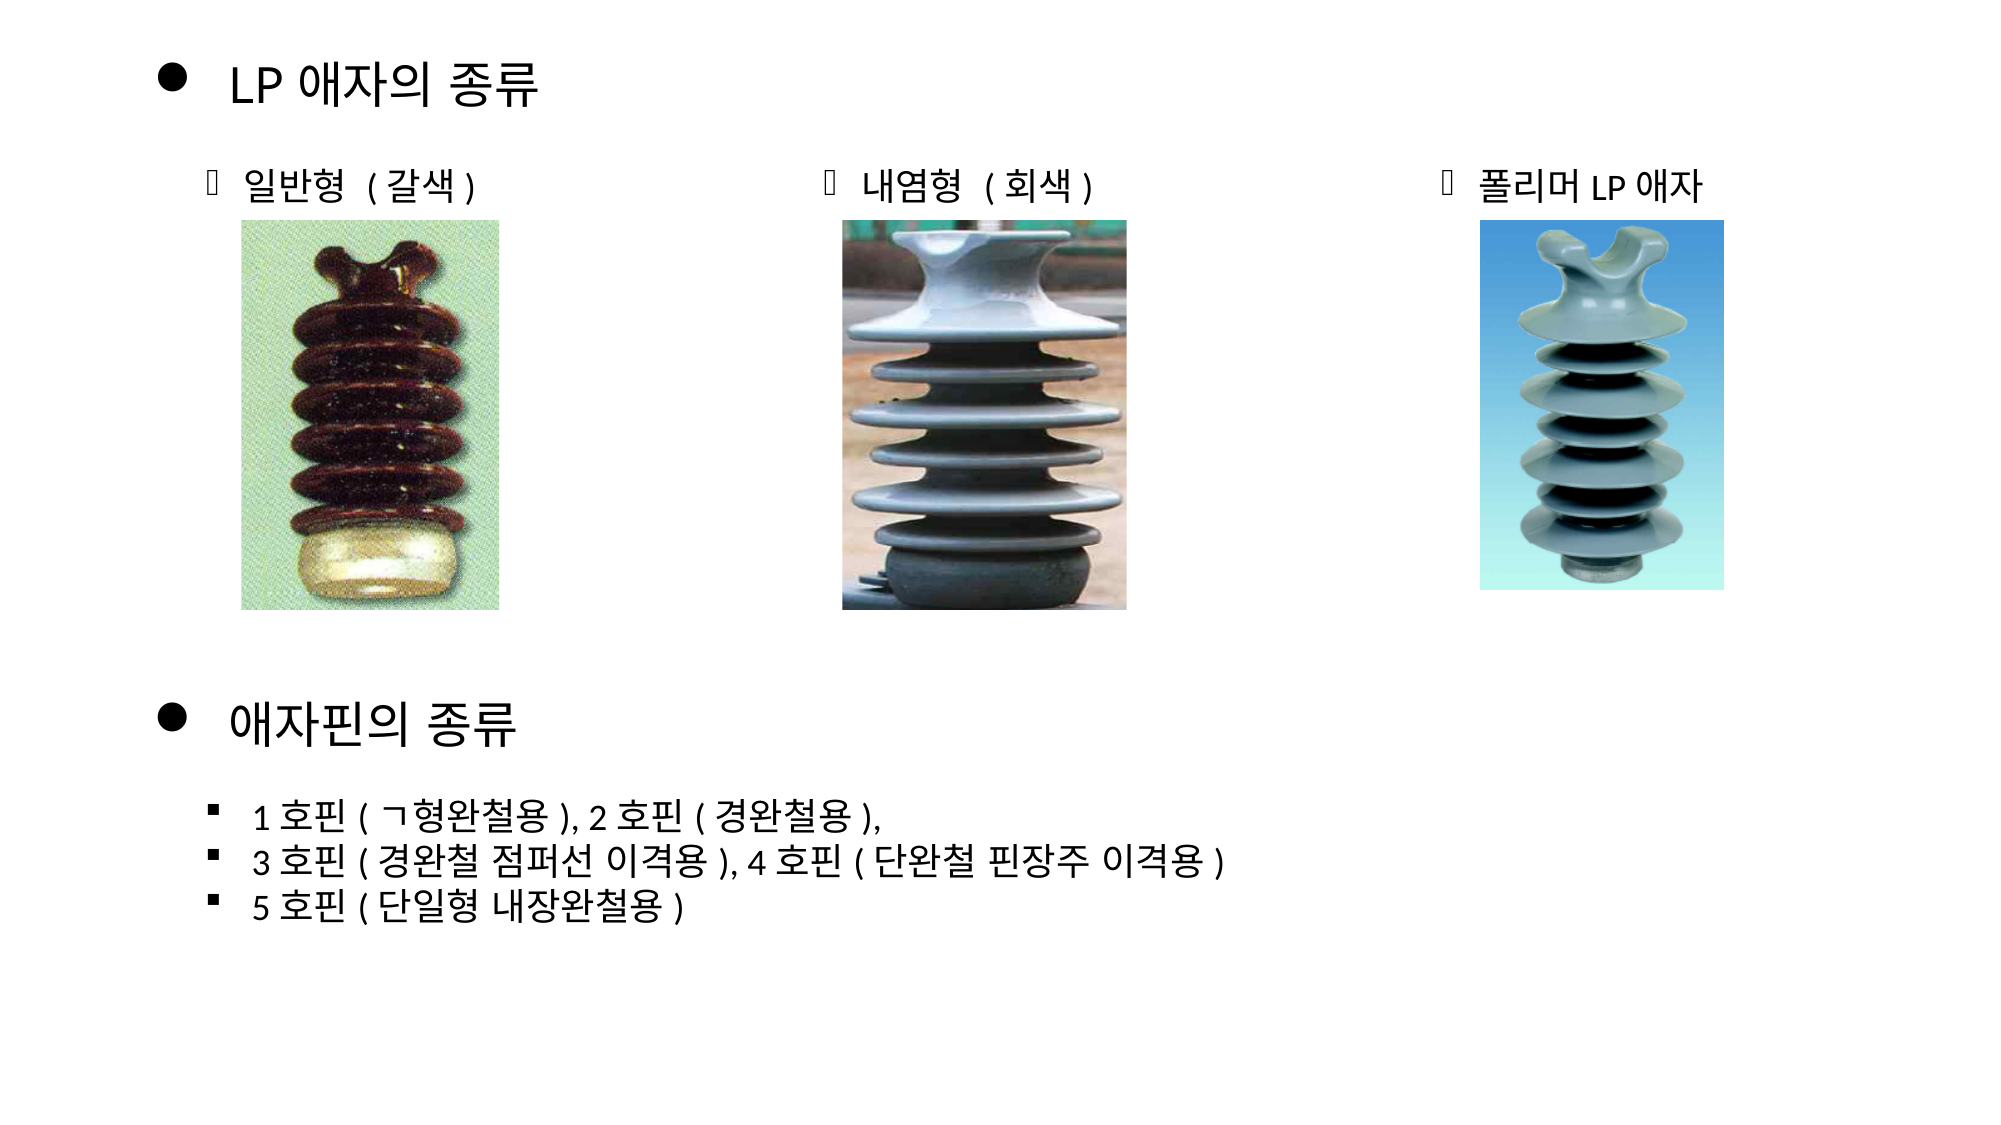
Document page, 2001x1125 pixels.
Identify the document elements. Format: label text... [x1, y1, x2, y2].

text_box 폴리머LP애자 [1426, 160, 1778, 630]
picture [842, 220, 1127, 610]
picture [241, 220, 500, 610]
text_box 1호핀(ㄱ형완철용), 2호핀(경완철용), 3호핀(경완철 점퍼선 이격용), 4호핀(단완철 핀장주 이격용) 5호핀(단일형 내장완철용) [190, 785, 1240, 935]
picture [1480, 220, 1724, 590]
list 일반형 (갈색) [190, 160, 543, 630]
text_box 애자핀의 종류 [138, 668, 632, 786]
title LP애자의 종류 [138, 28, 647, 146]
text_box 내염형 (회색) [808, 160, 1161, 630]
